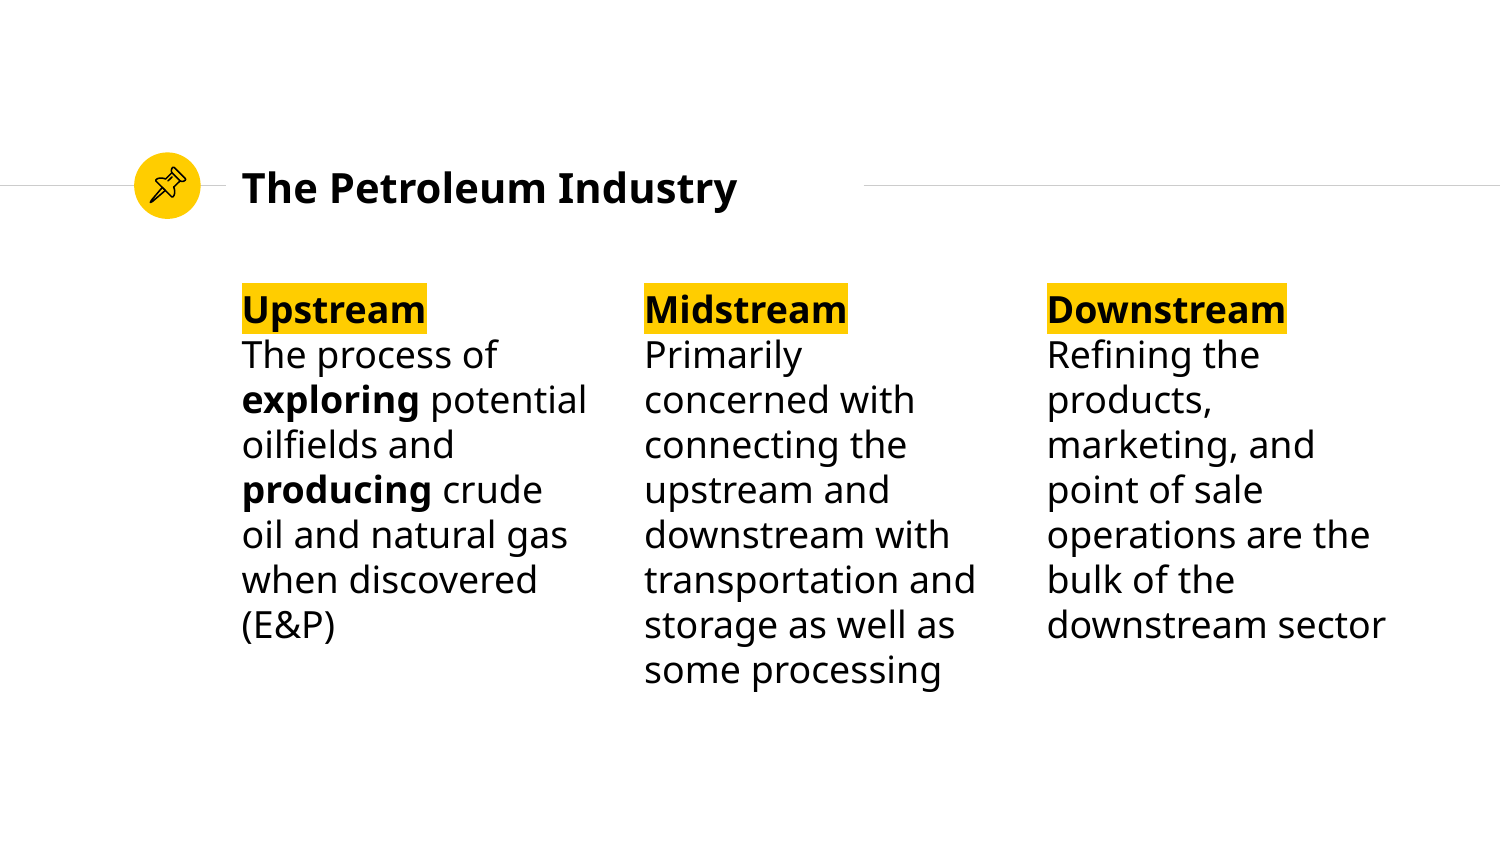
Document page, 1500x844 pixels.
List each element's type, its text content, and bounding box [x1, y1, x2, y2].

title The Petroleum Industry [226, 151, 863, 223]
list Downstream Refining the products, marketing, and point of sale operations are the bulk of the downstream sector [1031, 270, 1415, 783]
list Midstream Primarily concerned with connecting the upstream and downstream with transportation and storage as well as some processing [629, 270, 1012, 783]
list Upstream The process of exploring potential oilfields and producing crude oil and natural gas when discovered (E&P) [226, 270, 610, 783]
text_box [150, 166, 186, 203]
